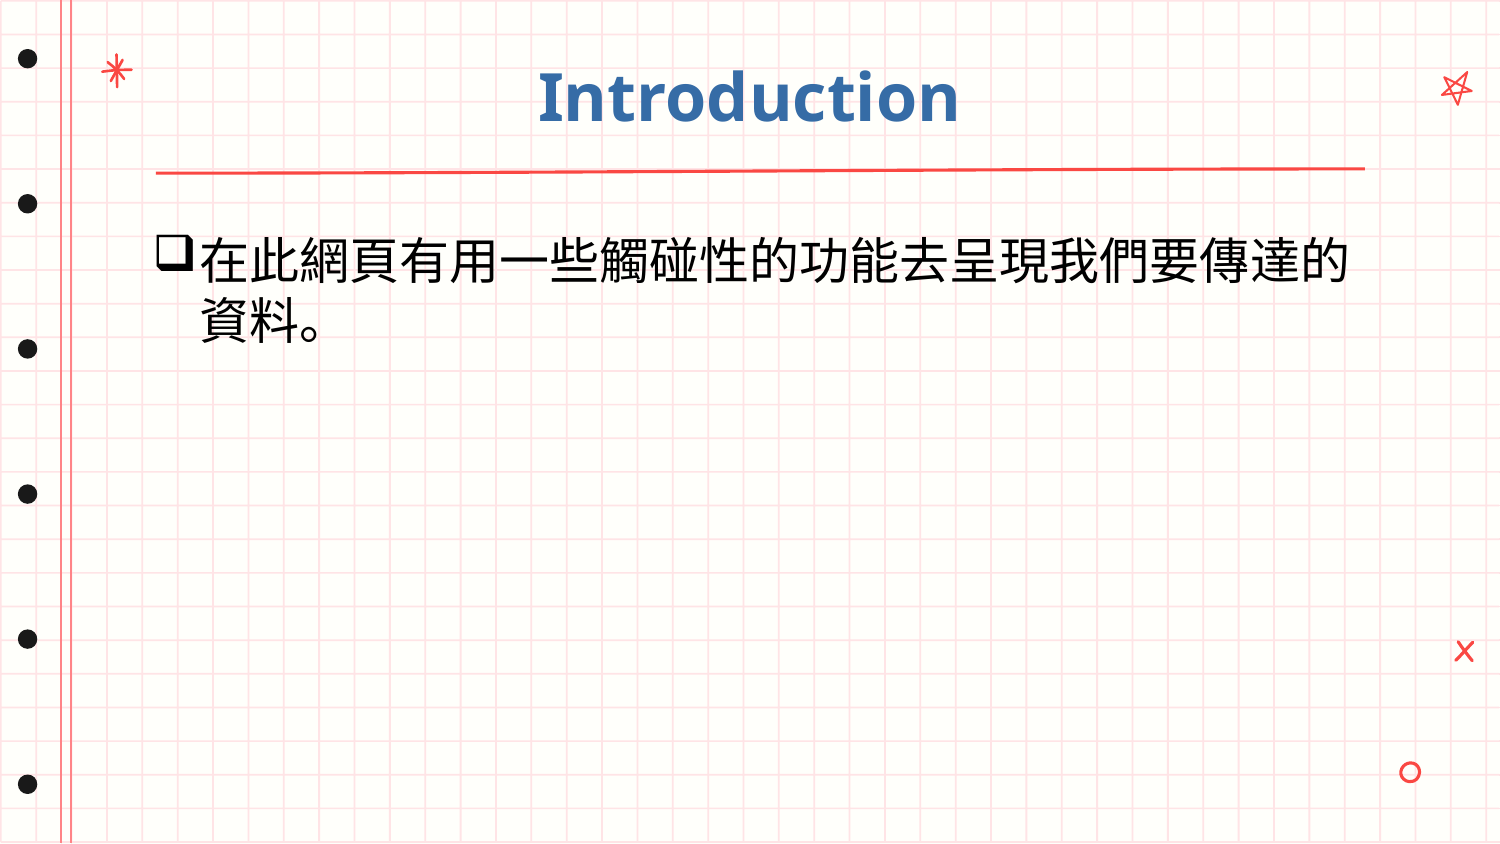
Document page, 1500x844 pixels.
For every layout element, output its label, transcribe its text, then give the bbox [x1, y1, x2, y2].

title Introduction [118, 49, 1382, 133]
text_box 在此網頁有用一些觸碰性的功能去呈現我們要傳達的資料。 [138, 221, 1402, 357]
